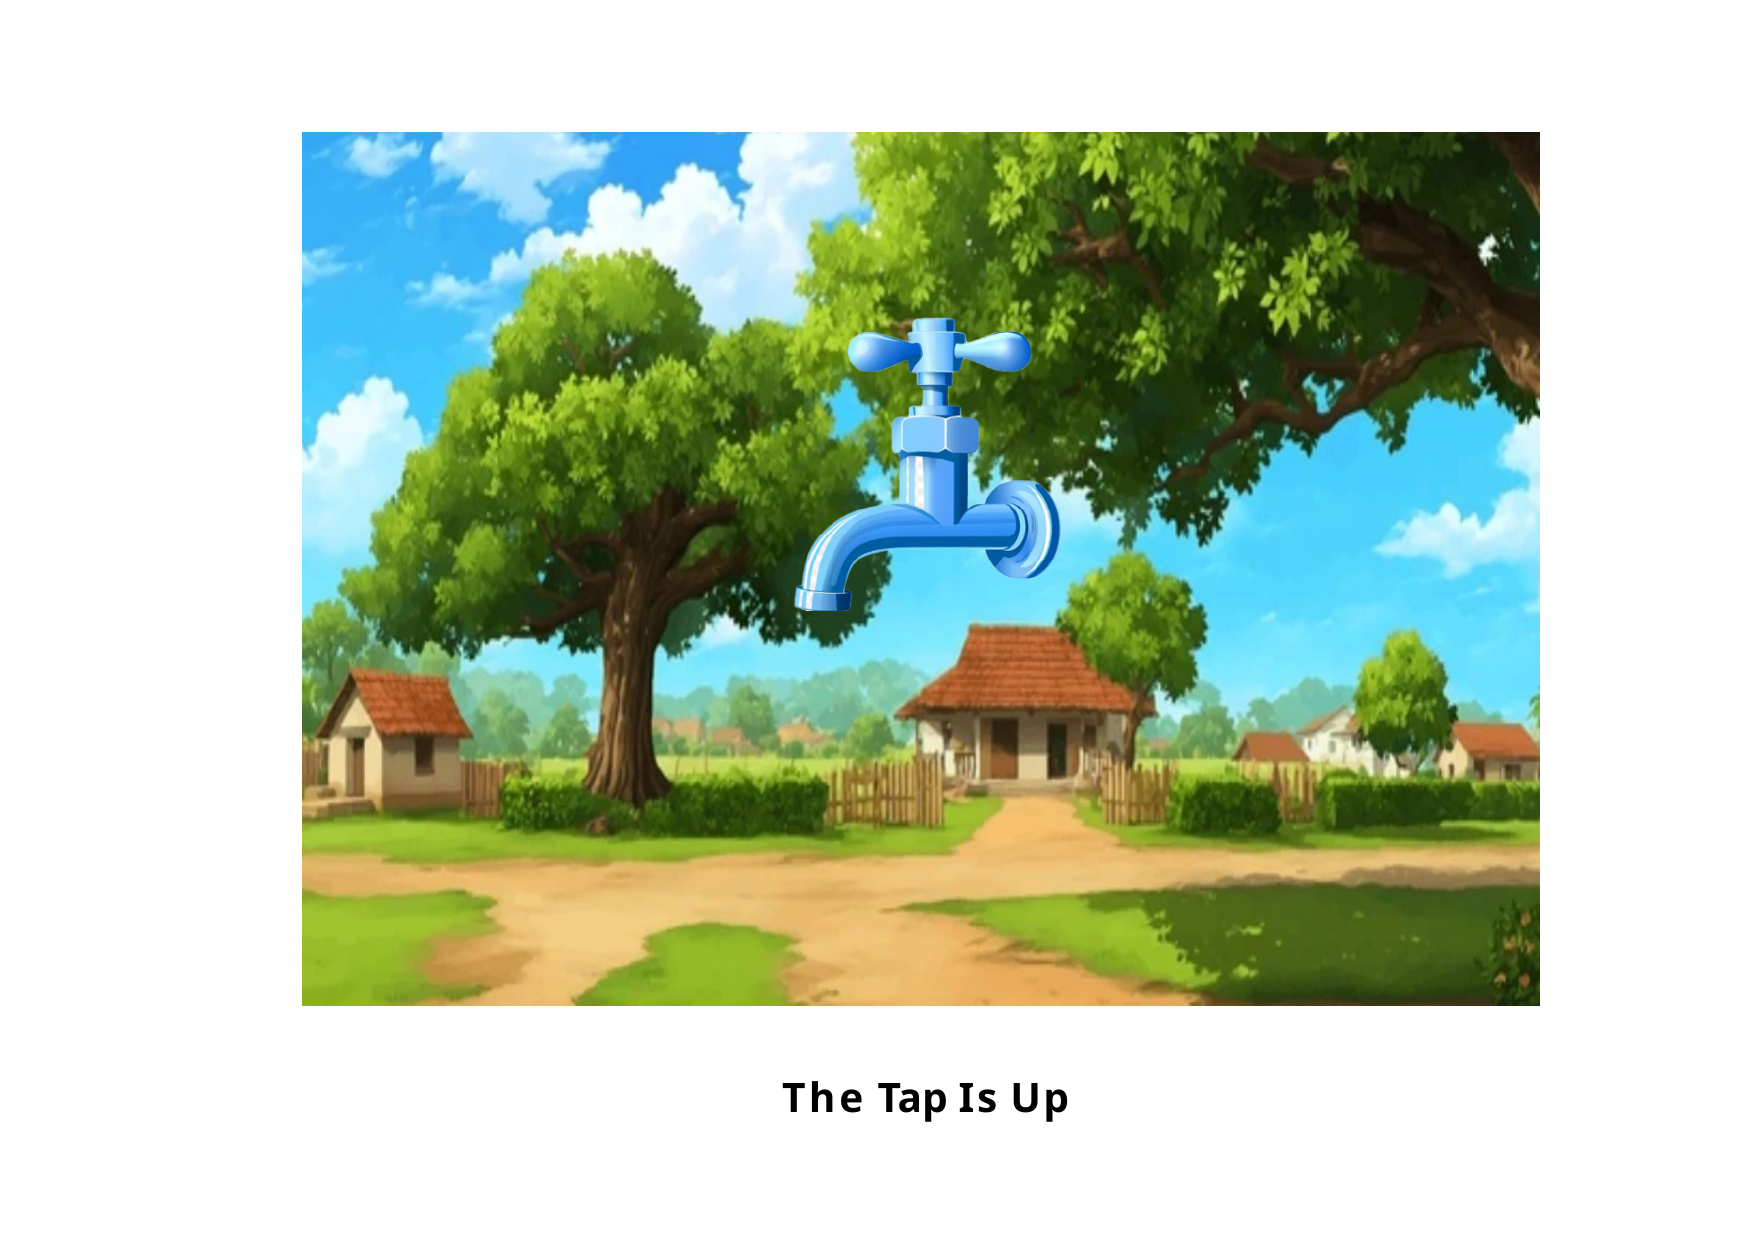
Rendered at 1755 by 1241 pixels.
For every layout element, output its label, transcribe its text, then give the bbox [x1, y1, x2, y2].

text_box The Tap Is Up [780, 1070, 1153, 1121]
picture [301, 132, 1541, 1006]
